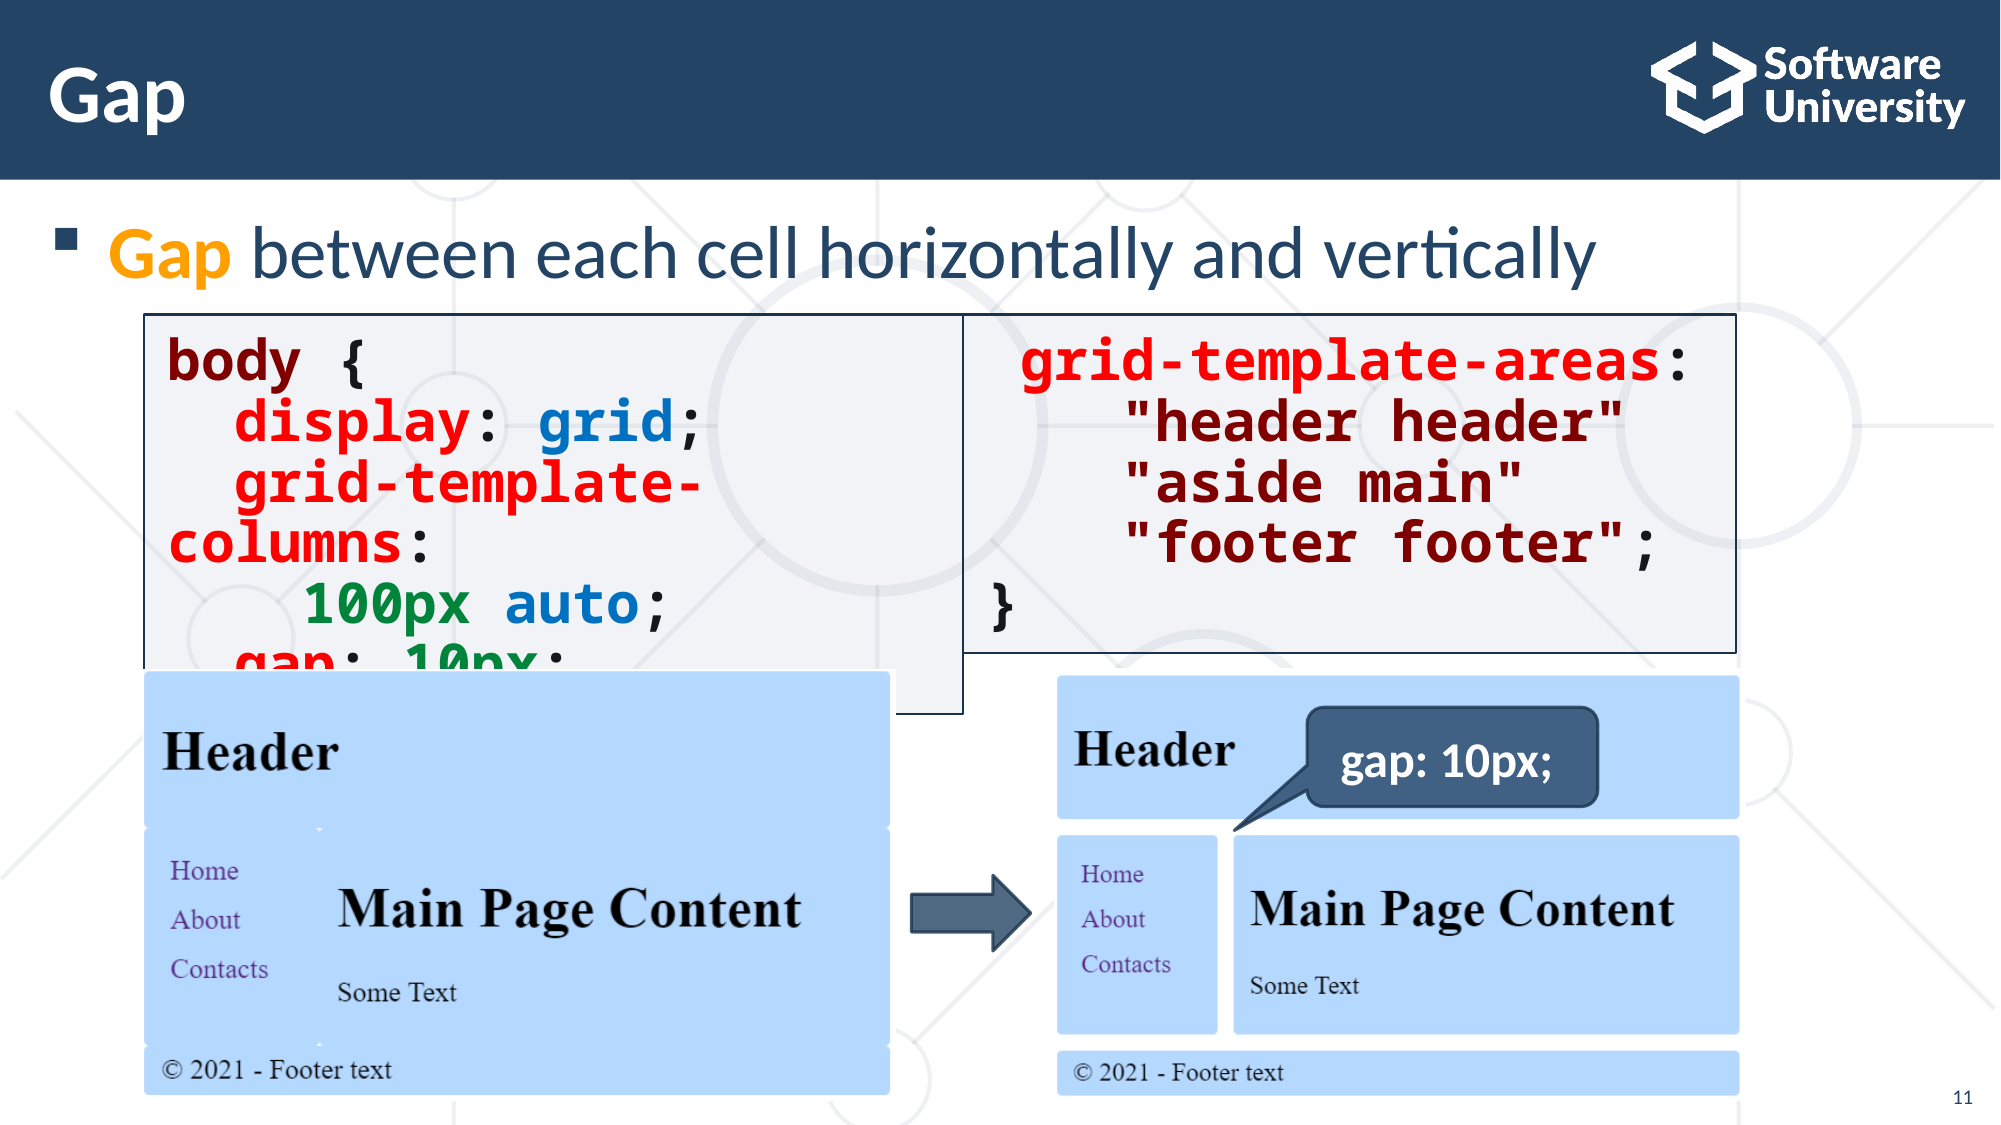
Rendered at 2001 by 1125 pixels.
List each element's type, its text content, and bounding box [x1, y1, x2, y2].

picture [1651, 41, 1966, 134]
text_box body { display: grid; grid-template-columns: 100px auto; gap: 10px; [143, 314, 964, 715]
slide_number 11 [1927, 1067, 1989, 1117]
list Gap between each cell horizontally and vertically [31, 193, 1970, 1101]
title Gap [31, 16, 1625, 162]
text_box [909, 873, 1033, 953]
text_box grid-template-areas: "header header" "aside main" "footer footer"; } [963, 314, 1737, 654]
picture [143, 669, 896, 1101]
picture [1054, 668, 1746, 1101]
